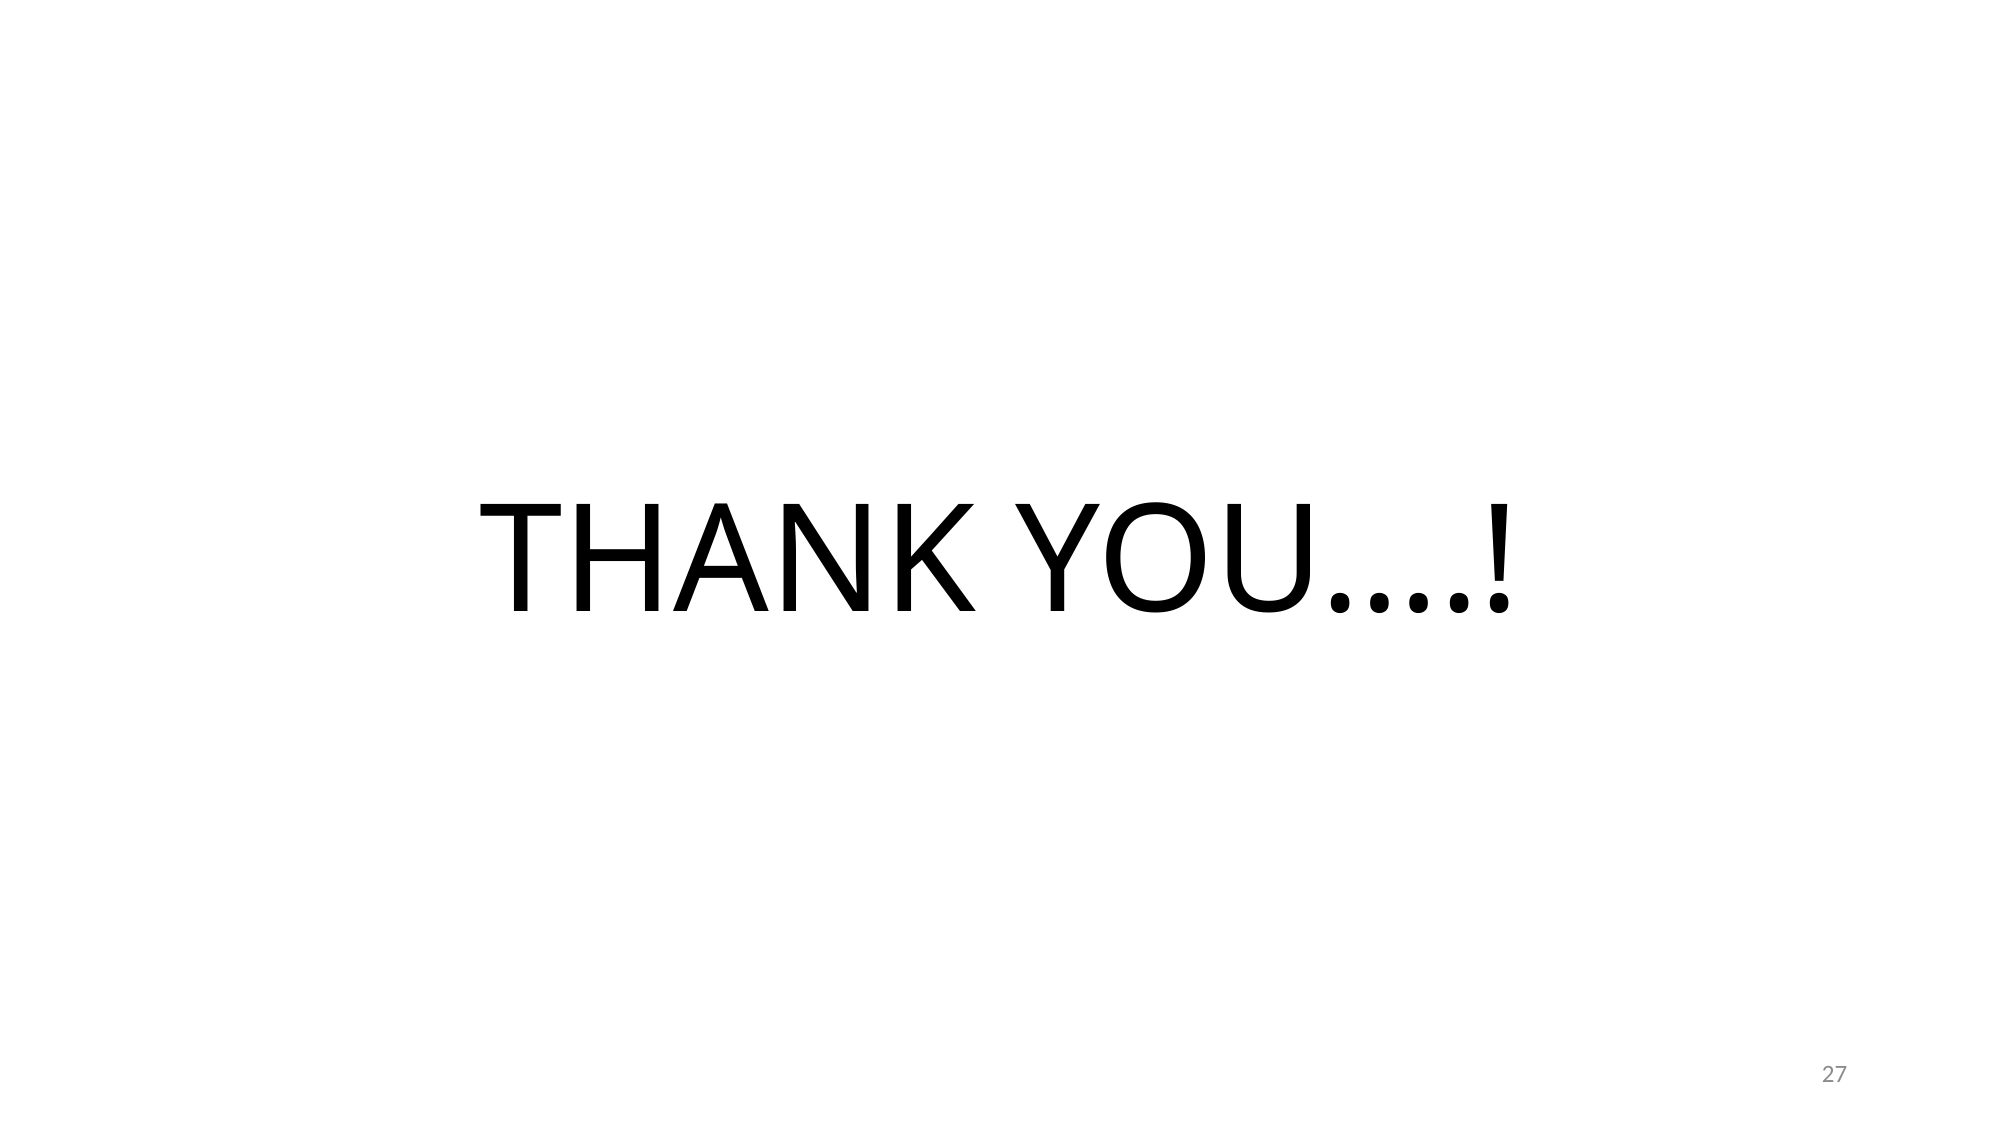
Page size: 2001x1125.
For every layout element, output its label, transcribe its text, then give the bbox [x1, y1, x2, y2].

slide_number 27 [1412, 1042, 1863, 1103]
title THANK YOU….! [137, 334, 1863, 791]
